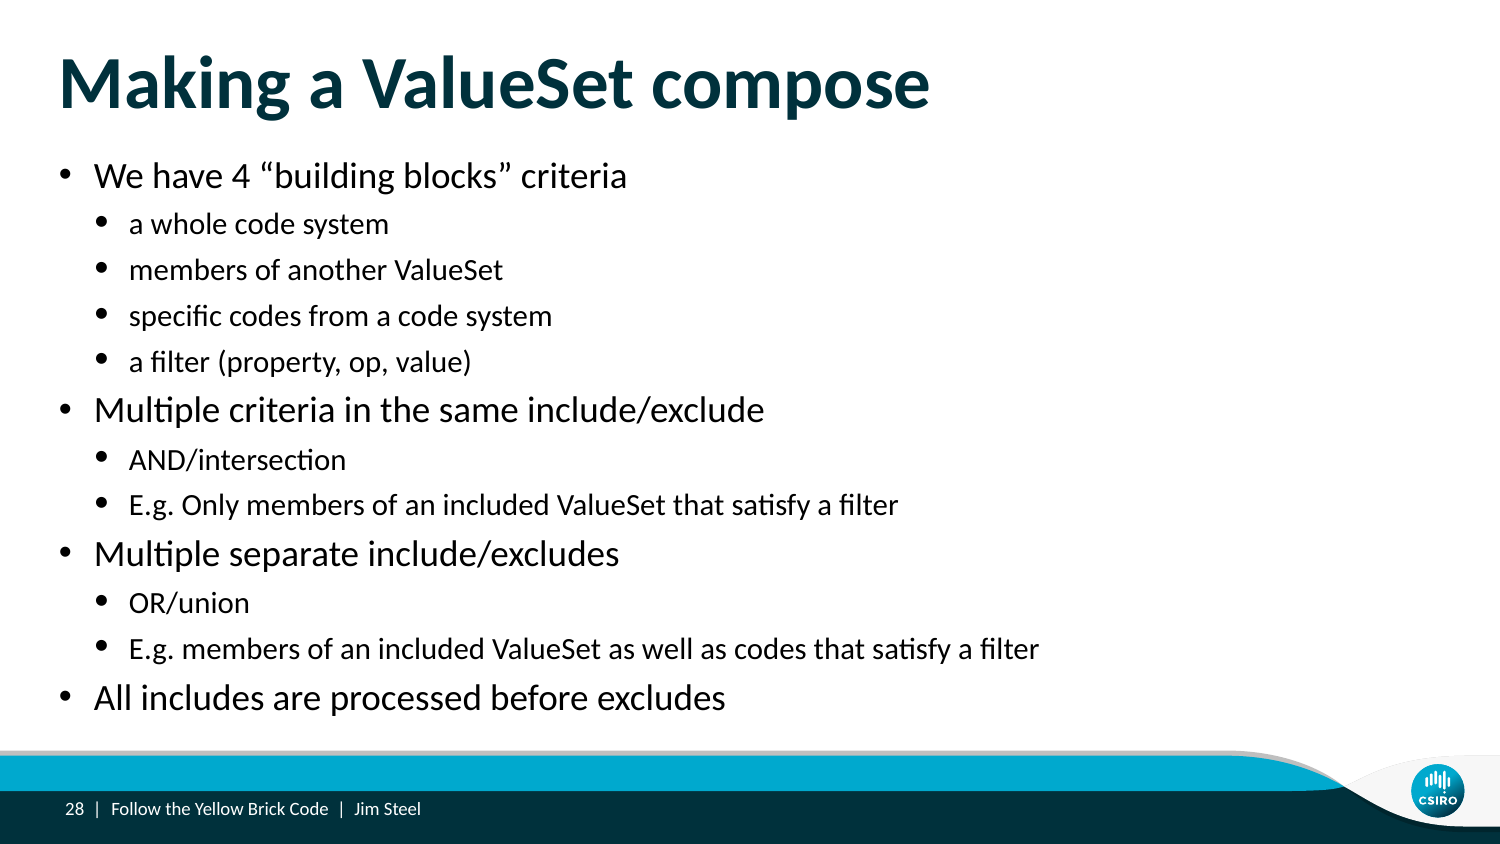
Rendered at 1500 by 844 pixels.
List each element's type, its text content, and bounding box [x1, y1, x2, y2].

footer Follow the Yellow Brick Code | Jim Steel [111, 800, 1110, 816]
title Making a ValueSet compose [58, 33, 1447, 139]
slide_number 28 | [54, 800, 102, 816]
list We have 4 “building blocks” criteria a whole code system members of another ValueSet specific codes from a code system a filter (property, op, value) Multiple criteria in the same include/exclude AND/intersection E.g. Only members of an included ValueSet that satisfy a filter Multiple separate include/excludes OR/union E.g. members of an included ValueSet as well as codes that satisfy a filter All includes are processed before excludes [58, 156, 1447, 719]
